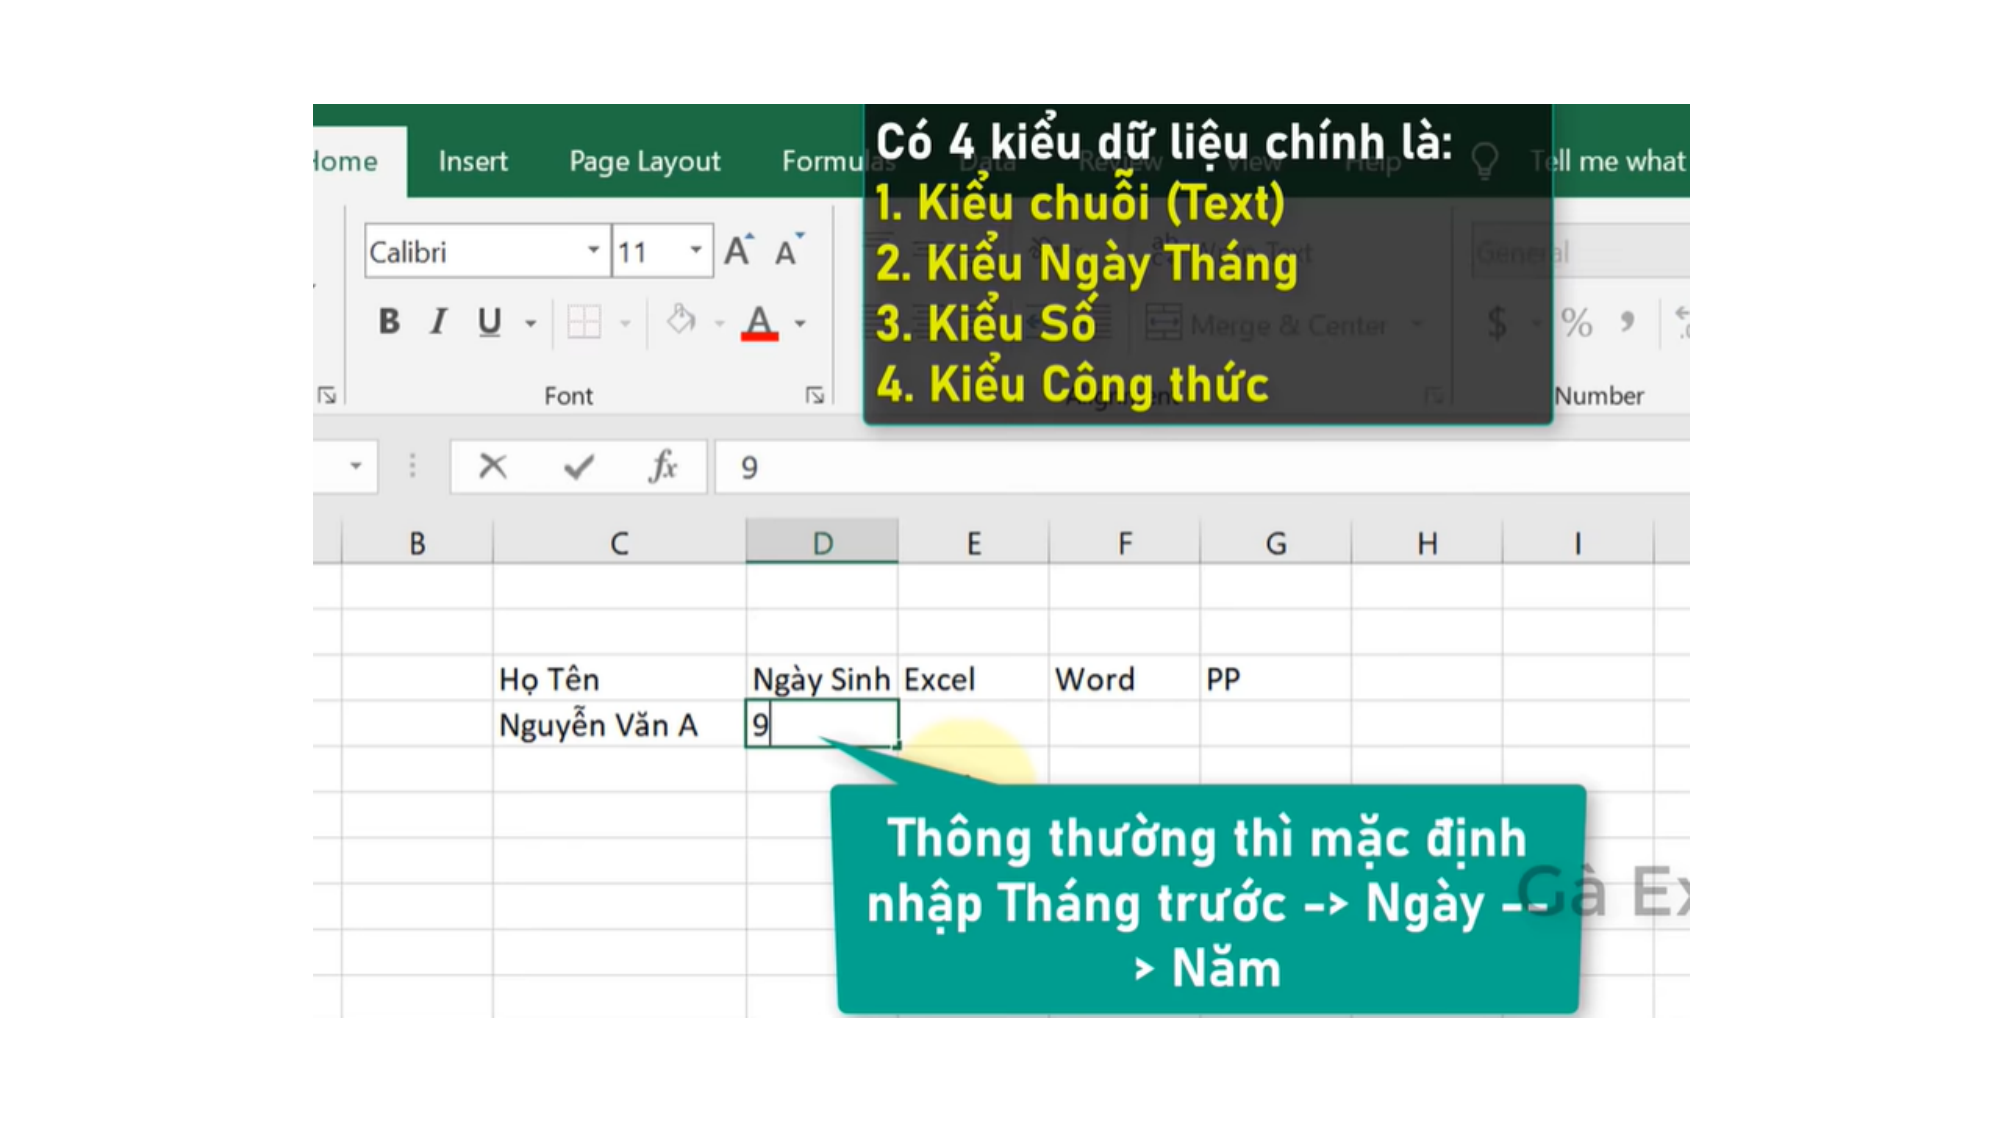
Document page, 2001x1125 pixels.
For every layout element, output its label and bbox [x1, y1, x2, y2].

picture [313, 104, 1690, 1018]
